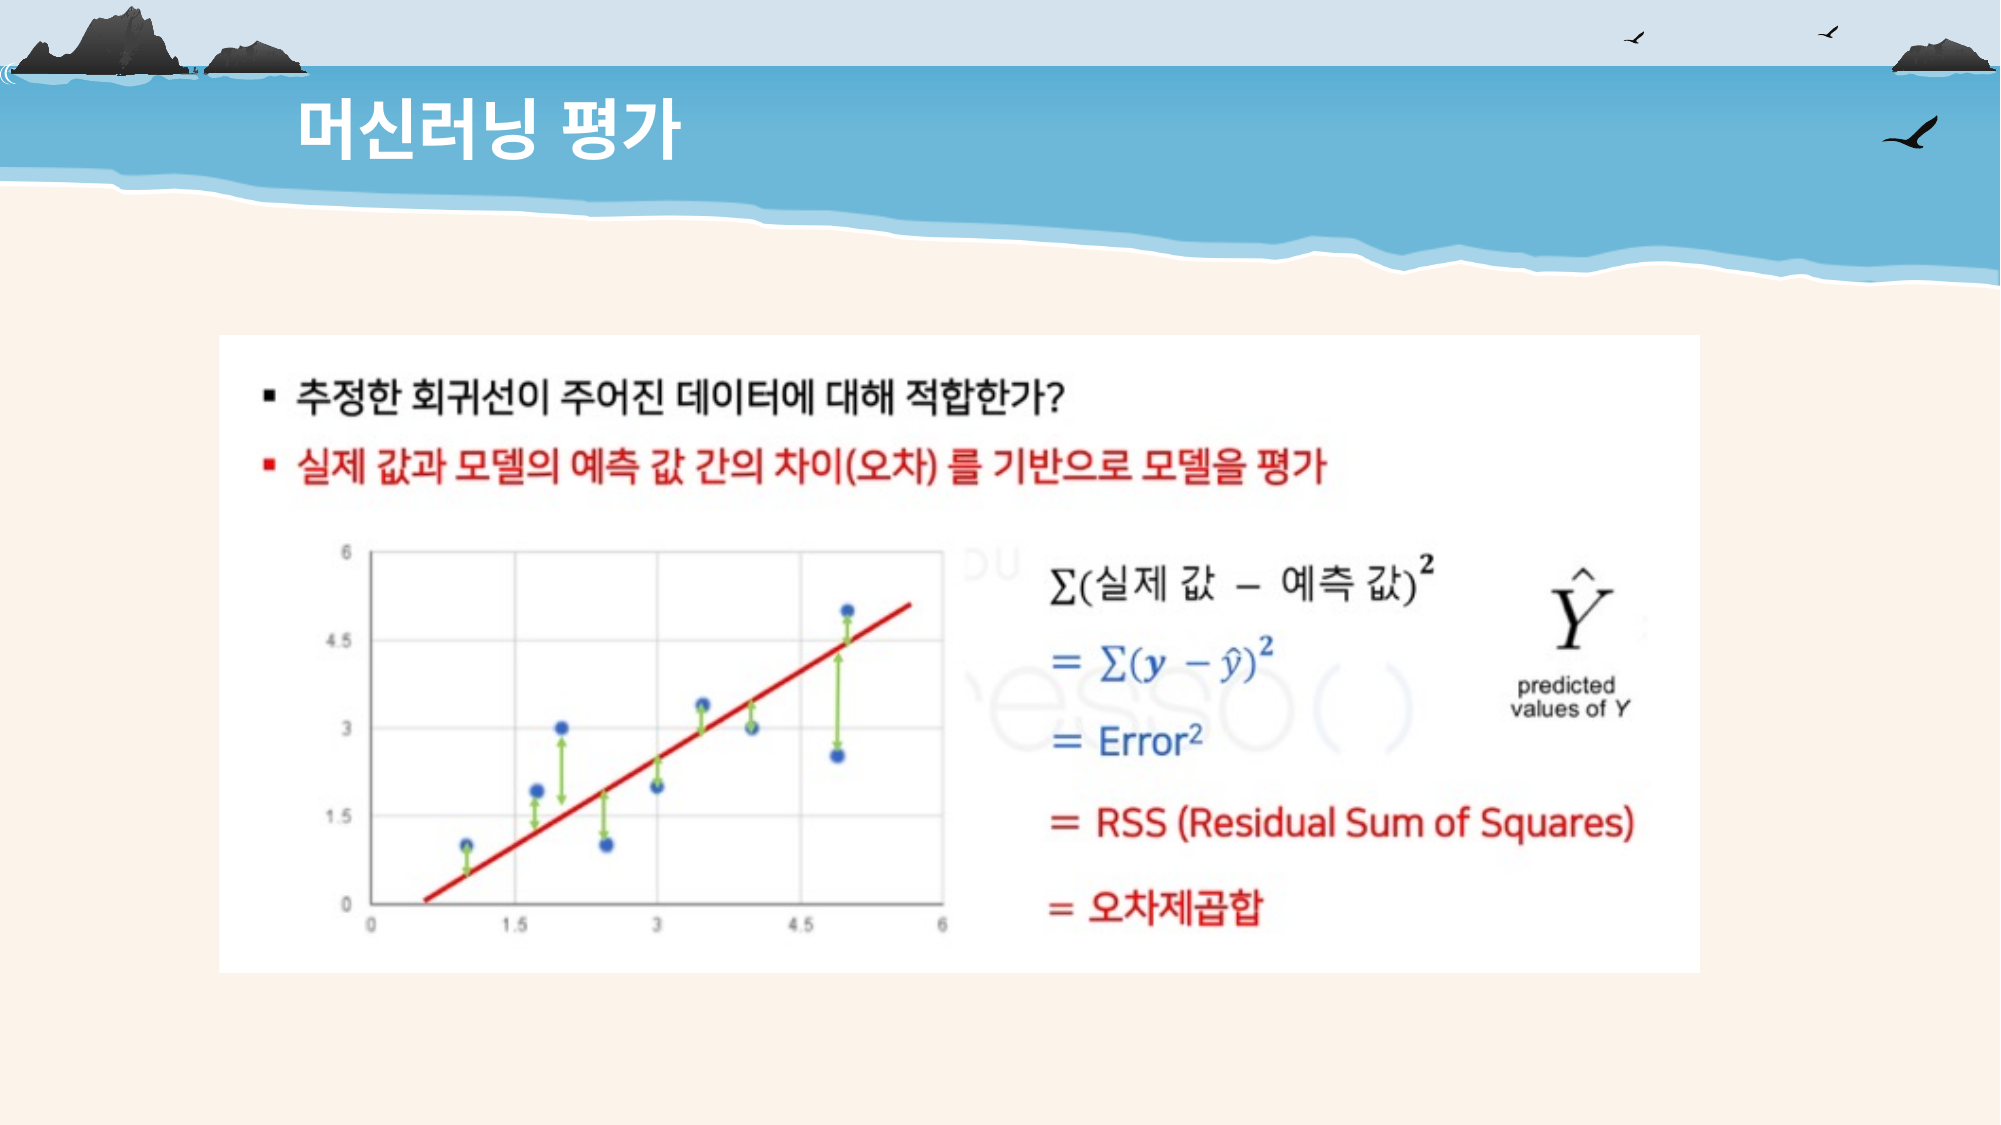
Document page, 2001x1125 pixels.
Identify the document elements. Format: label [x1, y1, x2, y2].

text_box [0, 0, 2000, 317]
picture [219, 335, 1700, 973]
